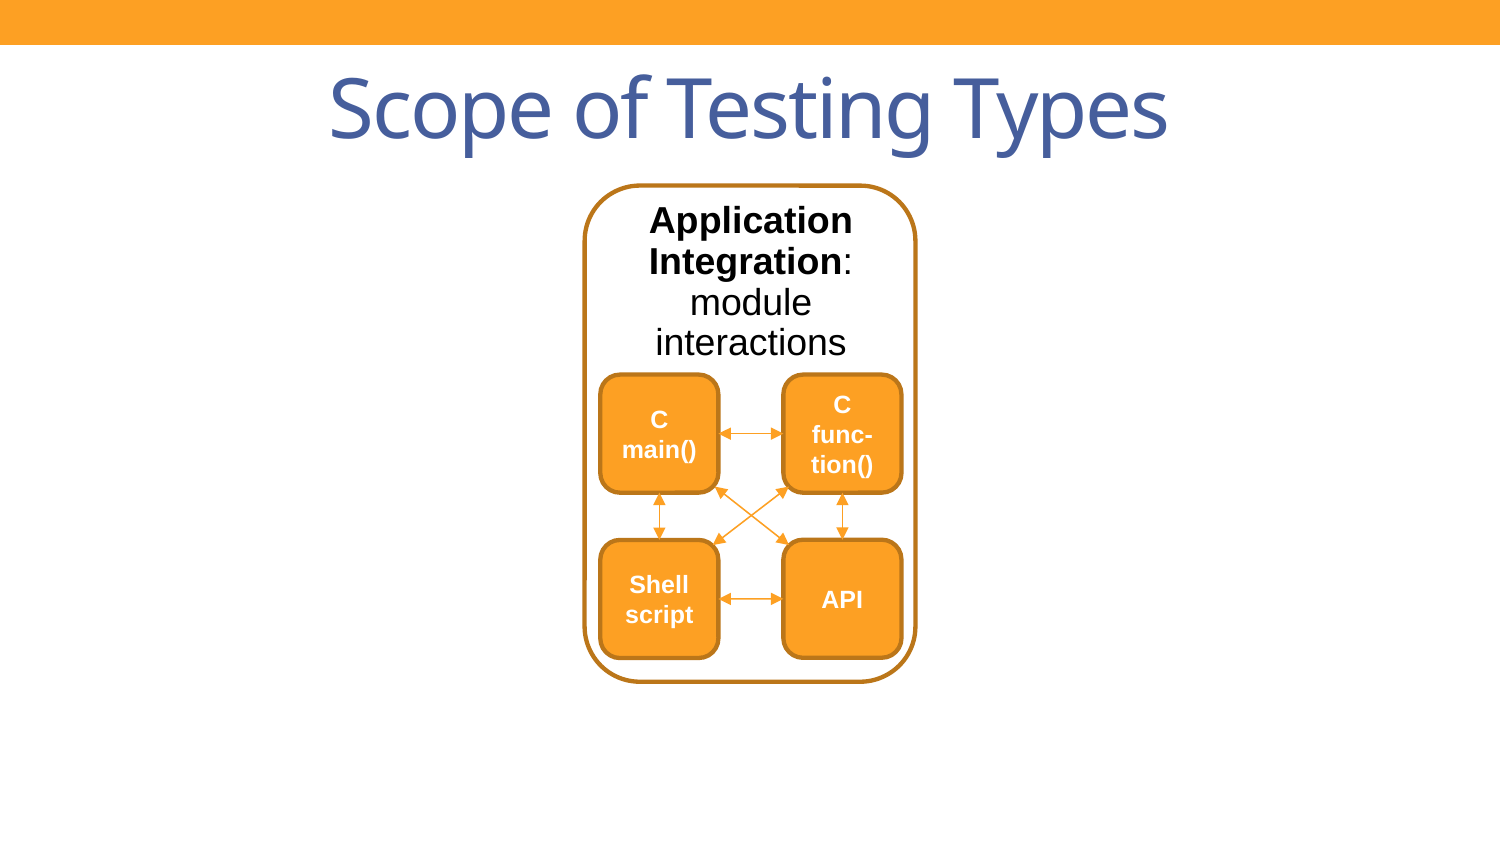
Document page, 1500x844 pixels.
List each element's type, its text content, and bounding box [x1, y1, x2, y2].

title Scope of Testing Types [75, 43, 1425, 166]
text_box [584, 185, 916, 682]
